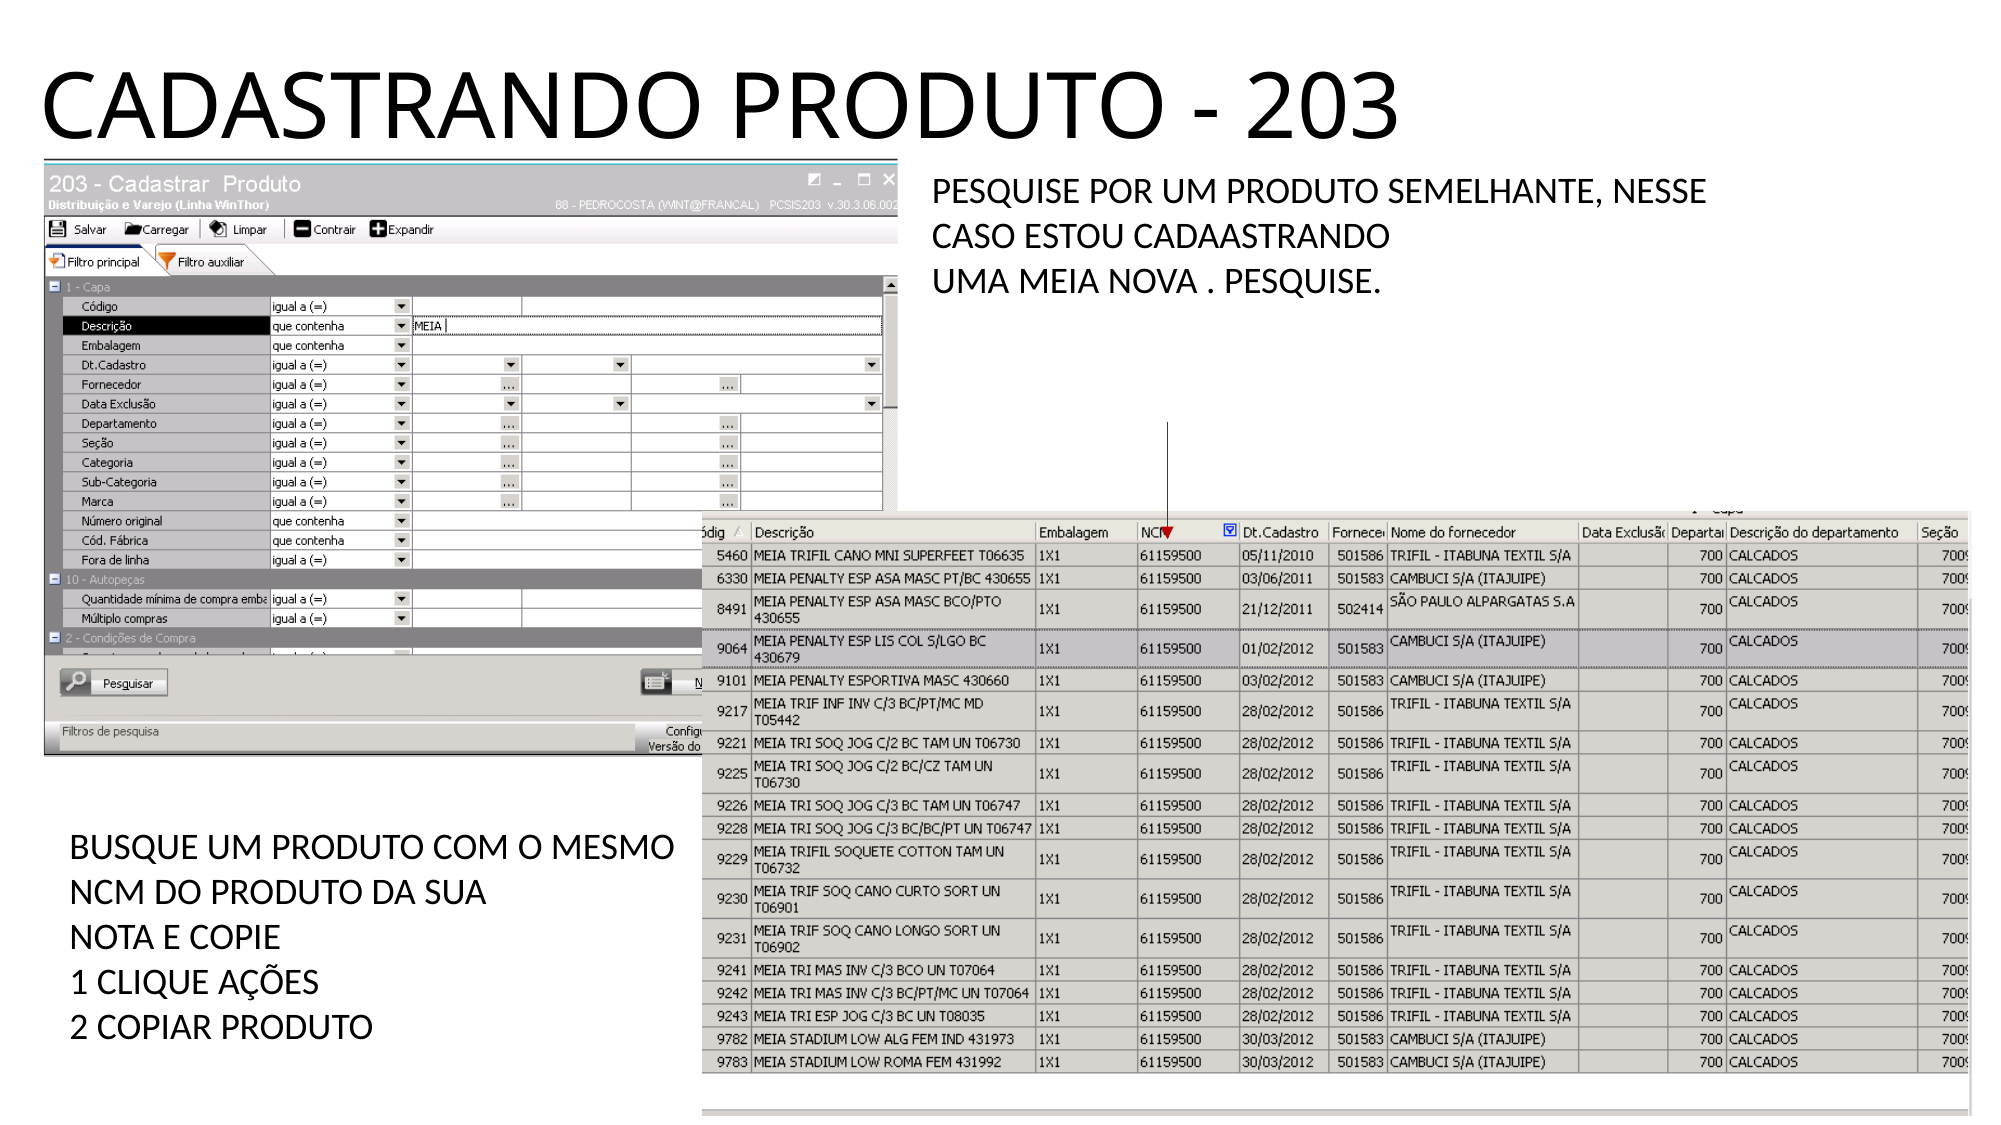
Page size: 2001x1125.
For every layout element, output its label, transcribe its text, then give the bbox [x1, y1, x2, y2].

text_box BUSQUE UM PRODUTO COM O MESMO NCM DO PRODUTO DA SUA NOTA E COPIE 1 CLIQUE AÇÕES 2 COPIAR PRODUTO [54, 814, 699, 1055]
picture [702, 511, 1972, 1116]
title CADASTRANDO PRODUTO - 203 [24, 0, 1750, 218]
text_box PESQUISE POR UM PRODUTO SEMELHANTE, NESSE CASO ESTOU CADAASTRANDO UMA MEIA NOVA . PESQUISE. [917, 158, 1771, 399]
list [43, 158, 898, 757]
